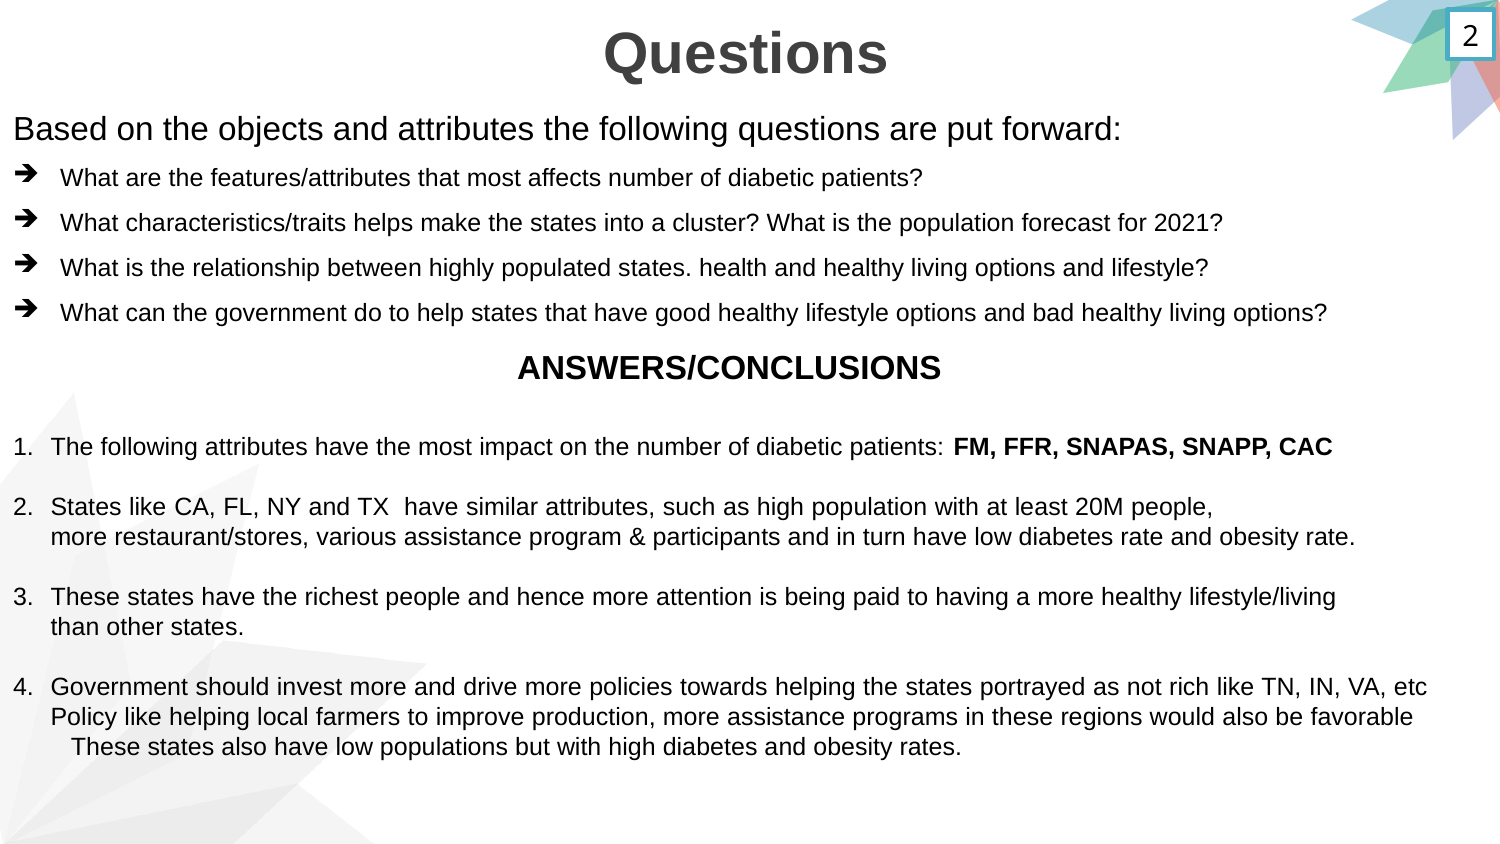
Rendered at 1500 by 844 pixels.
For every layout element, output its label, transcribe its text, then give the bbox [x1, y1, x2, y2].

text_box Questions [0, 0, 1493, 102]
picture [0, 0, 1500, 844]
text_box Based on the objects and attributes the following questions are put forward: What are the features/attributes that most affects number of diabetic patients? What characteristics/traits helps make the states into a cluster? What is the population forecast for 2021? What is the relationship between highly populated states. health and healthy living options and lifestyle? What can the government do to help states that have good healthy lifestyle options and bad healthy living options? ANSWERS/CONCLUSIONS The following attributes have the most impact on the number of diabetic patients: FM, FFR, SNAPAS, SNAPP, CAC States like CA, FL, NY and TX have similar attributes, such as high population with at least 20M people, more restaurant/stores, various assistance program & participants and in turn have low diabetes rate and obesity rate. These states have the richest people and hence more attention is being paid to having a more healthy lifestyle/living than other states. Government should invest more and drive more policies towards helping the states portrayed as not rich like TN, IN, VA, etc Policy like helping local farmers to improve production, more assistance programs in these regions would also be favorable These states also have low populations but with high diabetes and obesity rates. [0, 102, 1461, 828]
